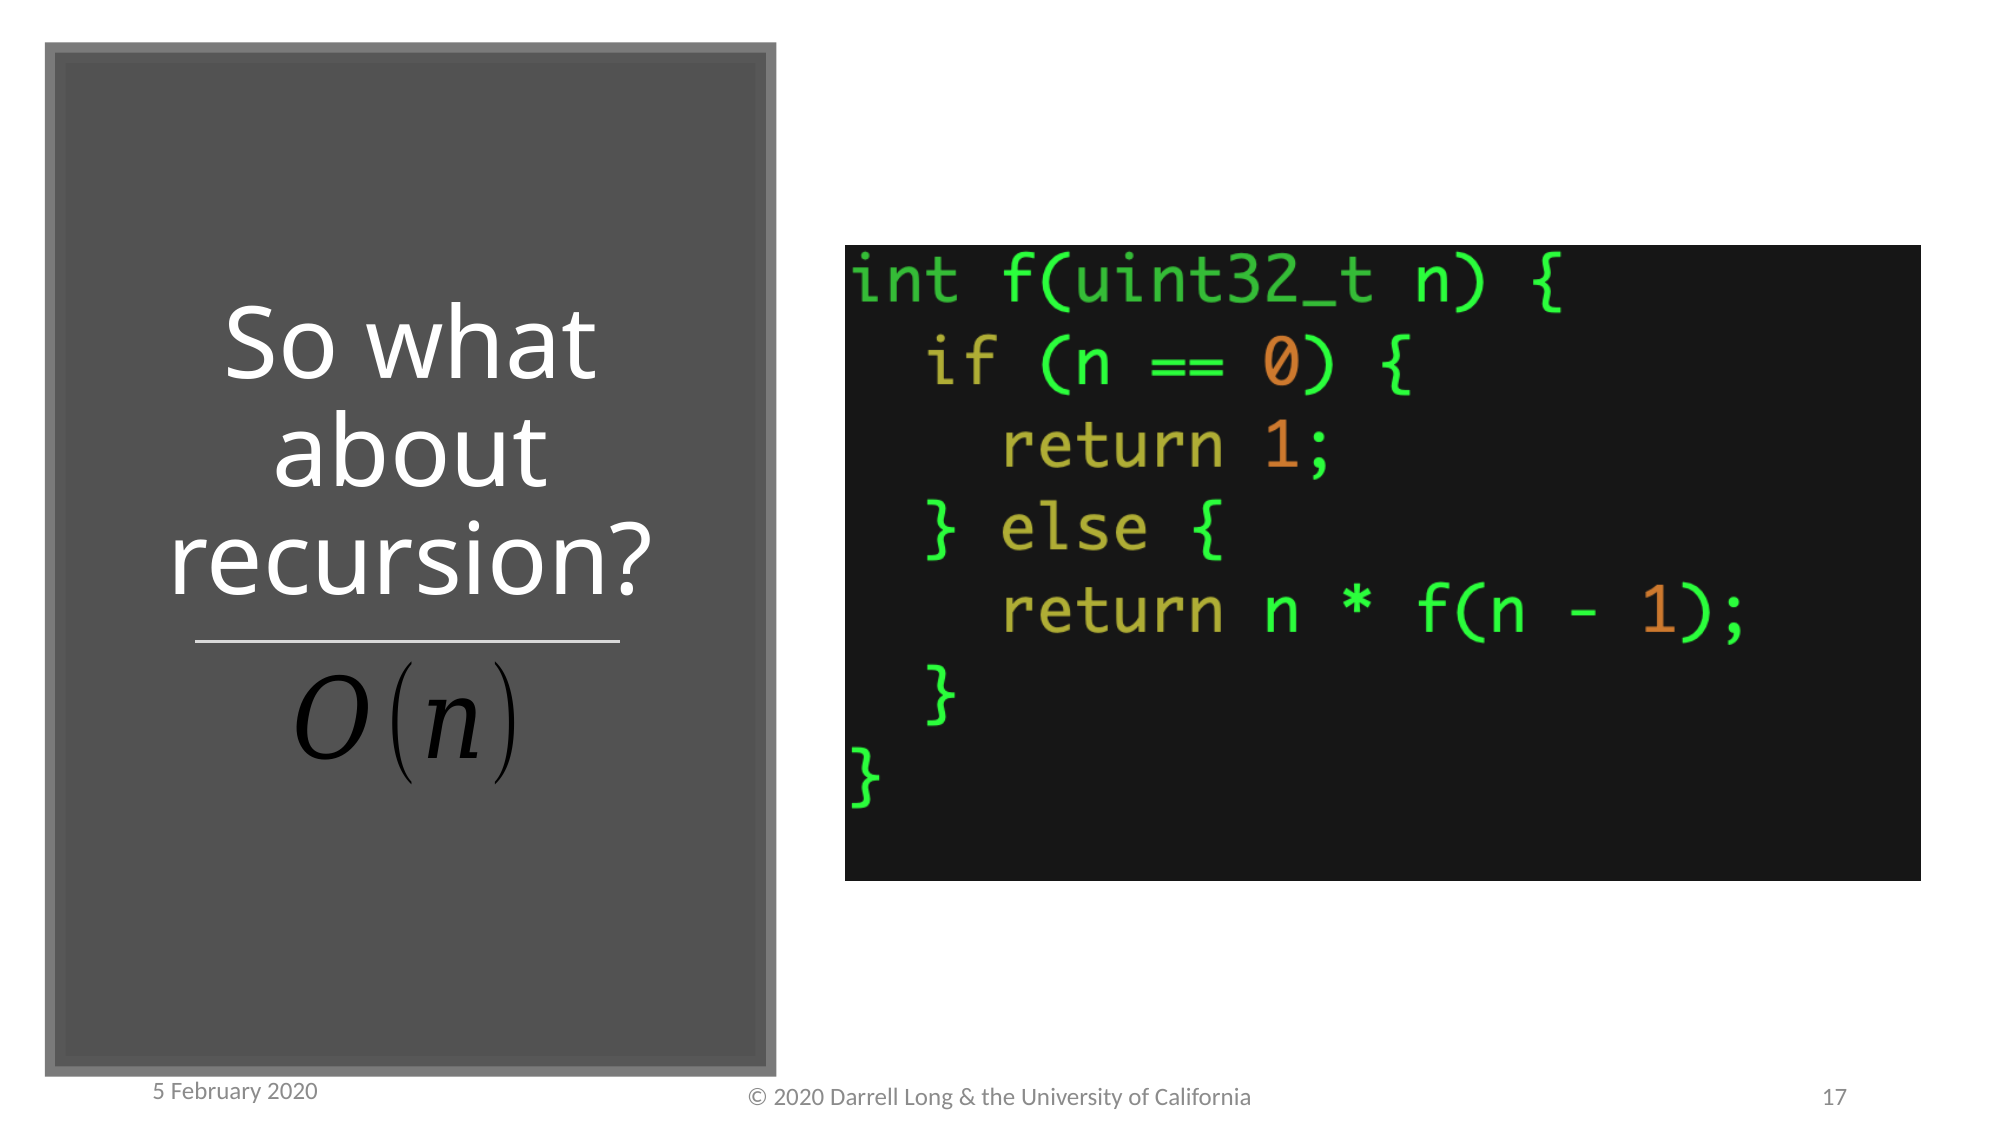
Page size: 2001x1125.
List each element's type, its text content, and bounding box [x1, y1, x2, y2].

title So what about recursion? [110, 149, 711, 624]
footer © 2020 Darrell Long & the University of California [662, 1065, 1338, 1125]
slide_number 17 [1412, 1065, 1863, 1125]
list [845, 245, 1921, 881]
text_box [54, 52, 767, 1067]
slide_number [137, 1059, 341, 1120]
